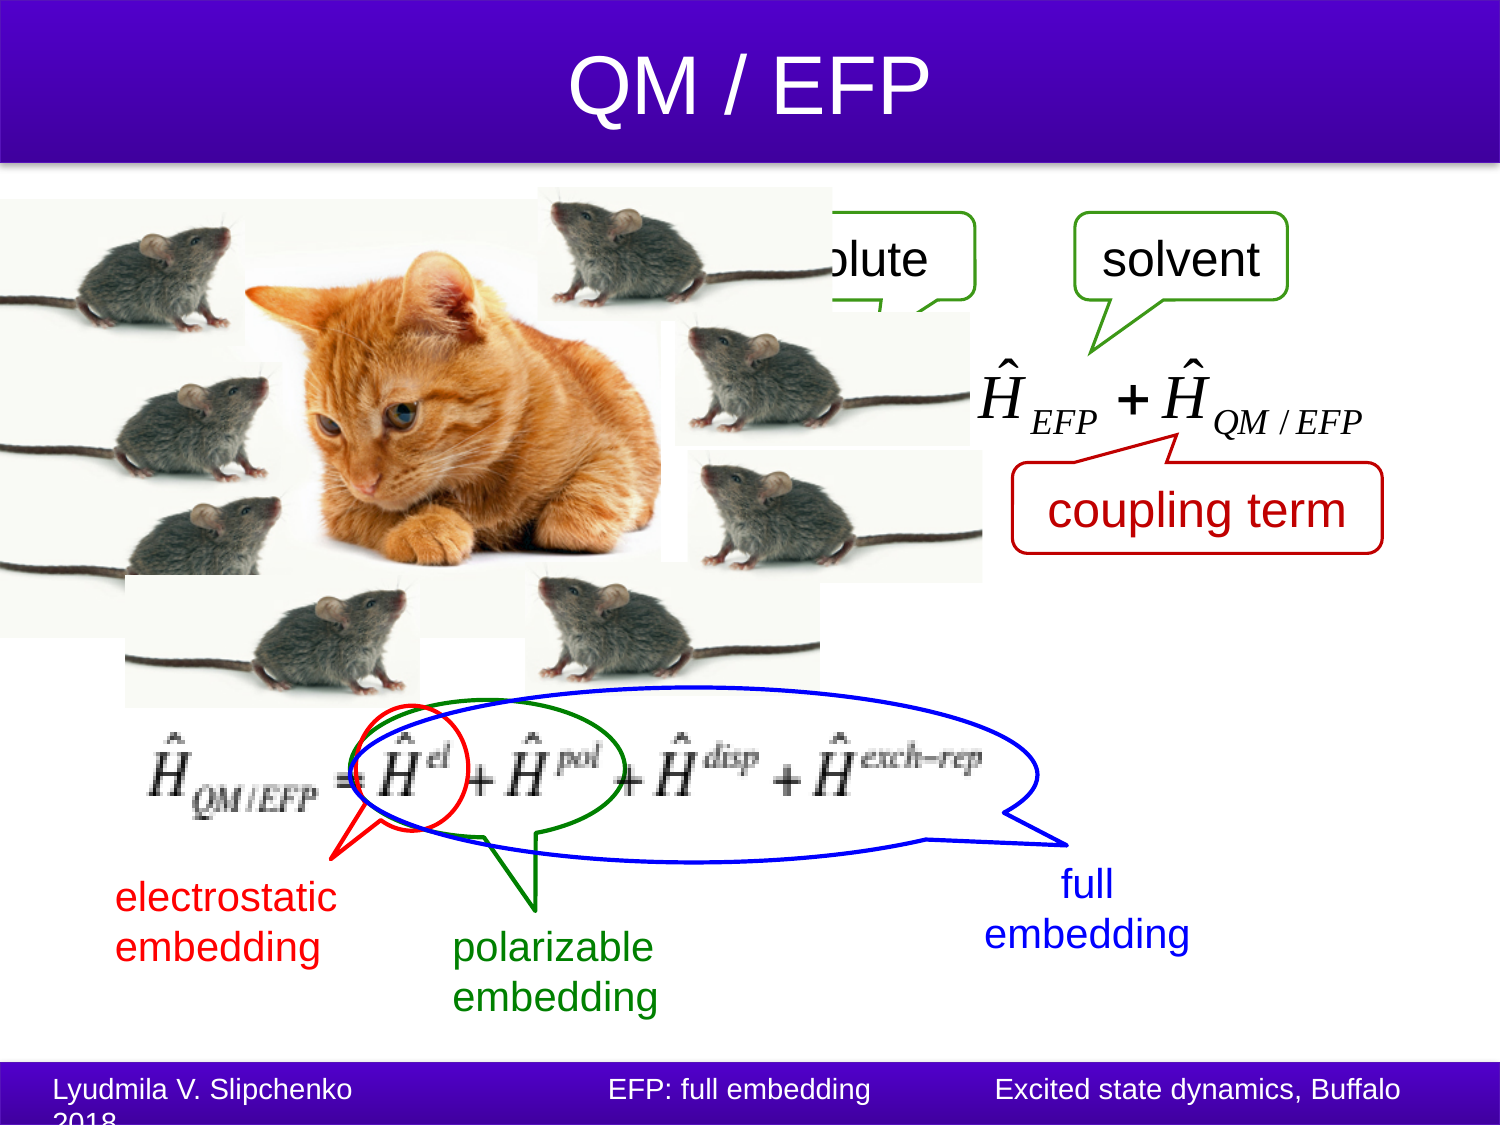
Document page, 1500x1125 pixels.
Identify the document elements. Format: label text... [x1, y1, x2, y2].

text_box [430, 697, 509, 706]
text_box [975, 345, 1376, 456]
text_box polarizable embedding [437, 912, 713, 1028]
text_box full embedding [950, 849, 1225, 965]
text_box [473, 728, 1069, 865]
text_box coupling term [1012, 464, 1383, 554]
title QM / EFP [49, 12, 1451, 151]
text_box [470, 692, 962, 718]
text_box solute [837, 212, 975, 310]
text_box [473, 719, 987, 826]
text_box [488, 848, 538, 912]
picture [0, 187, 983, 705]
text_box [99, 705, 469, 979]
text_box solvent [1074, 212, 1288, 344]
